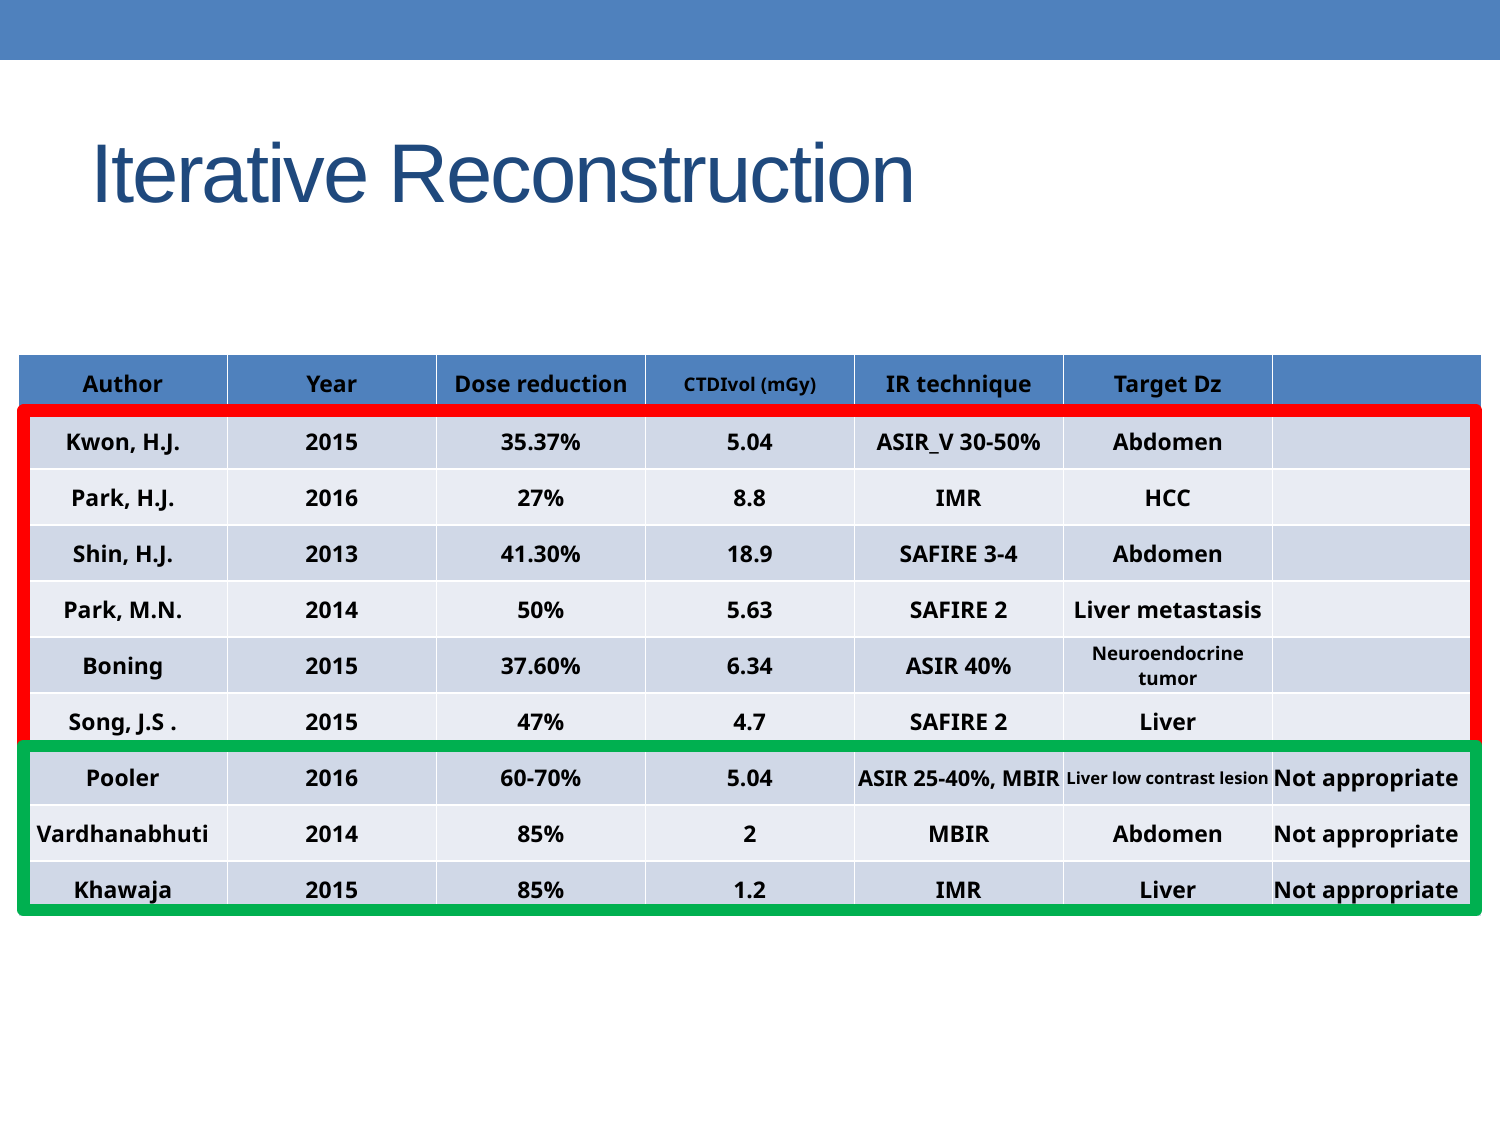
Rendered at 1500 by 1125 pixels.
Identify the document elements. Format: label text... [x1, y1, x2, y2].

text_box [22, 744, 1478, 912]
text_box [22, 409, 1478, 744]
table_cell IMR [855, 912, 1063, 916]
table_header Author [19, 355, 227, 410]
table_cell 1.2 [646, 912, 854, 916]
table_header Dose reduction [437, 355, 645, 409]
table_cell 85% [437, 912, 645, 916]
table_cell Liver [1064, 912, 1272, 916]
table_header [1273, 355, 1481, 410]
table_header CTDIvol (mGy) [646, 355, 854, 409]
table_header IR technique [855, 355, 1063, 409]
table_cell Khawaja [19, 862, 227, 916]
title Iterative Reconstruction [75, 87, 1425, 250]
table_cell Not appropriate [1273, 862, 1481, 916]
table_header Target Dz [1064, 355, 1272, 409]
table_header Year [228, 355, 436, 409]
table_cell 2015 [228, 912, 436, 916]
